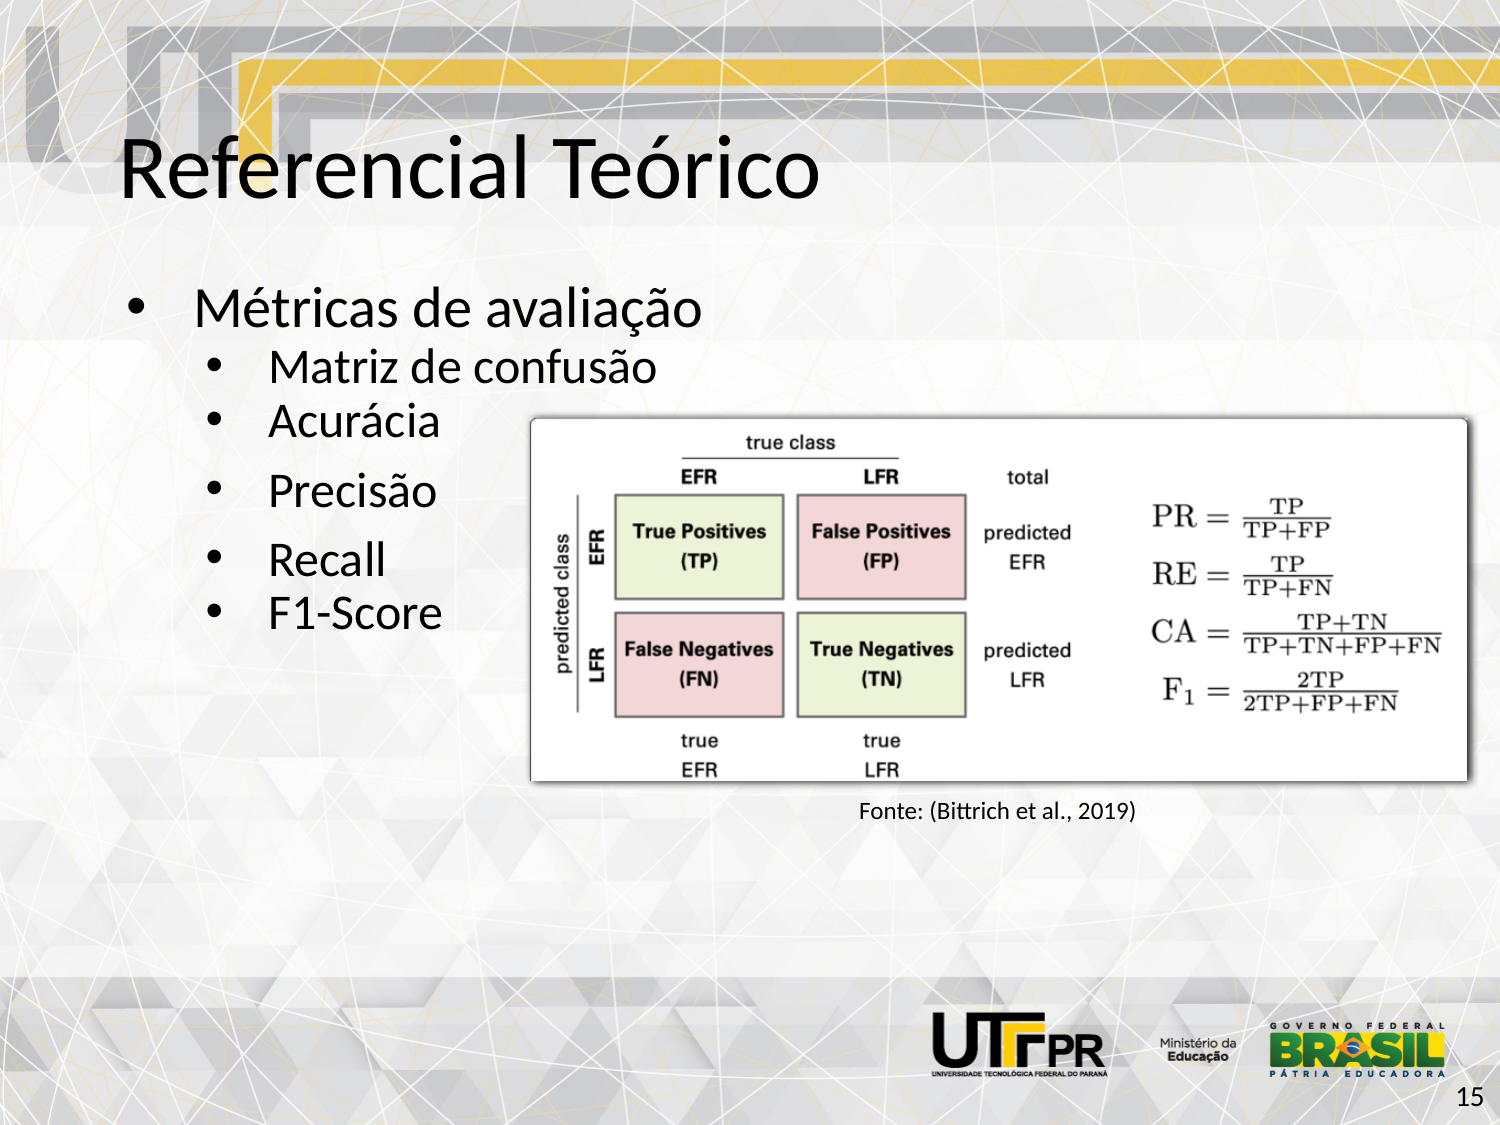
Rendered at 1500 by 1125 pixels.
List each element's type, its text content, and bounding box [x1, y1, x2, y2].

text_box Fonte: (Bittrich et al., 2019) [530, 789, 1466, 819]
picture [0, 0, 1500, 1125]
slide_number ‹#› [1162, 1065, 1500, 1125]
list Métricas de avaliação Matriz de confusão Acurácia Precisão Recall F1-Score [103, 262, 746, 976]
title Referencial Teórico [103, 59, 1397, 278]
